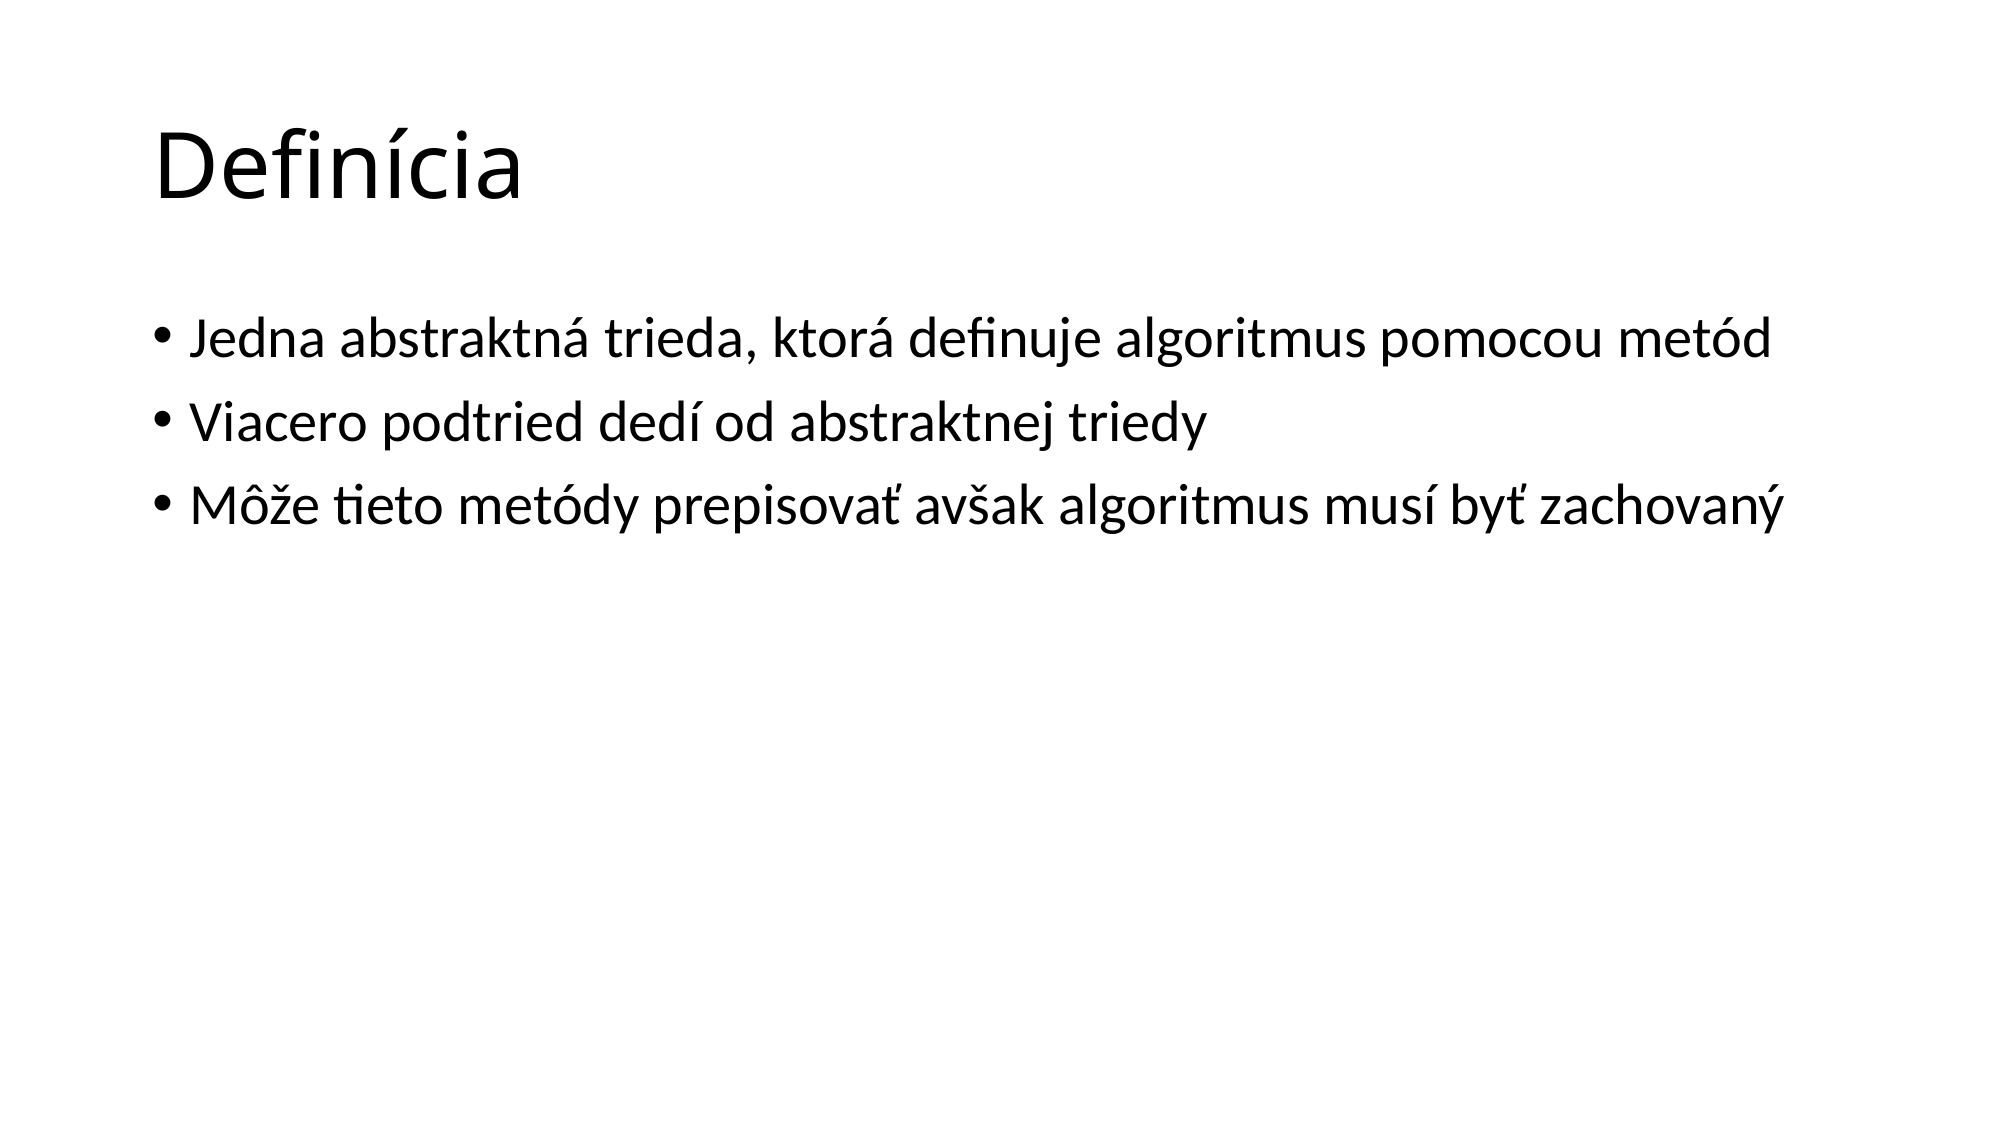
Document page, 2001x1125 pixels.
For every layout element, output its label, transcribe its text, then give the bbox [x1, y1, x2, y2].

list Jedna abstraktná trieda, ktorá definuje algoritmus pomocou metód Viacero podtried dedí od abstraktnej triedy Môže tieto metódy prepisovať avšak algoritmus musí byť zachovaný [137, 299, 1863, 1014]
title Definícia [137, 59, 1863, 278]
